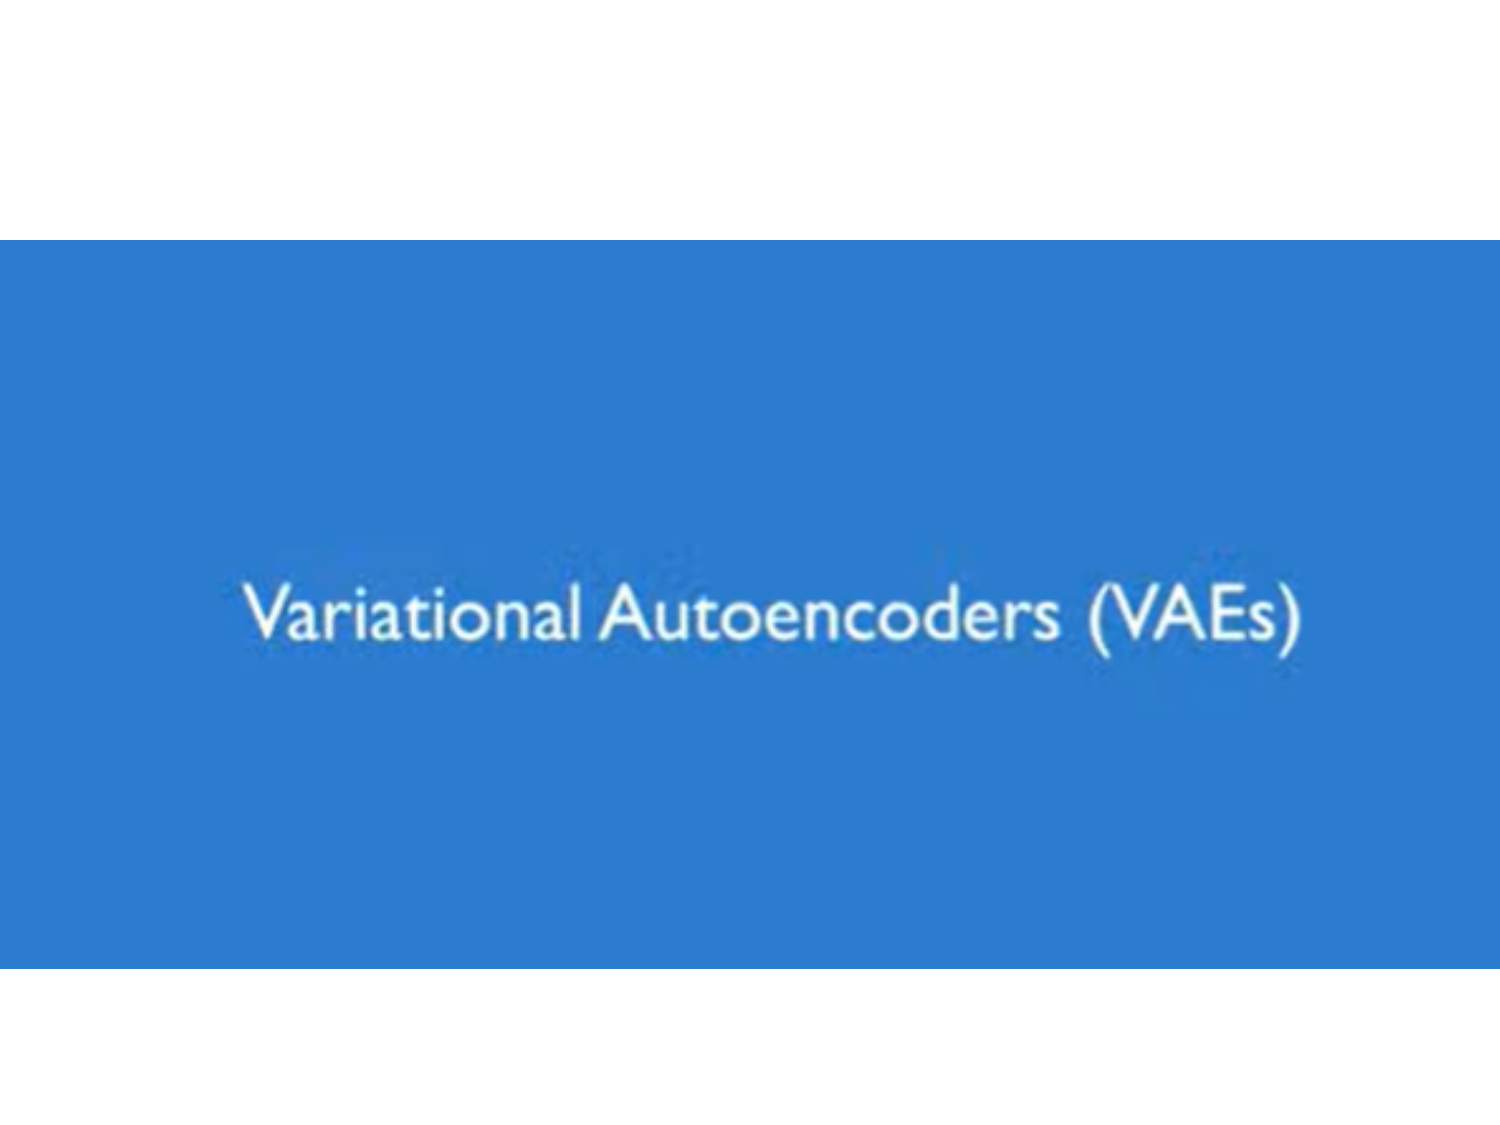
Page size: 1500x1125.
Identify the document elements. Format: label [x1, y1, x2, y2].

picture [0, 240, 1500, 969]
